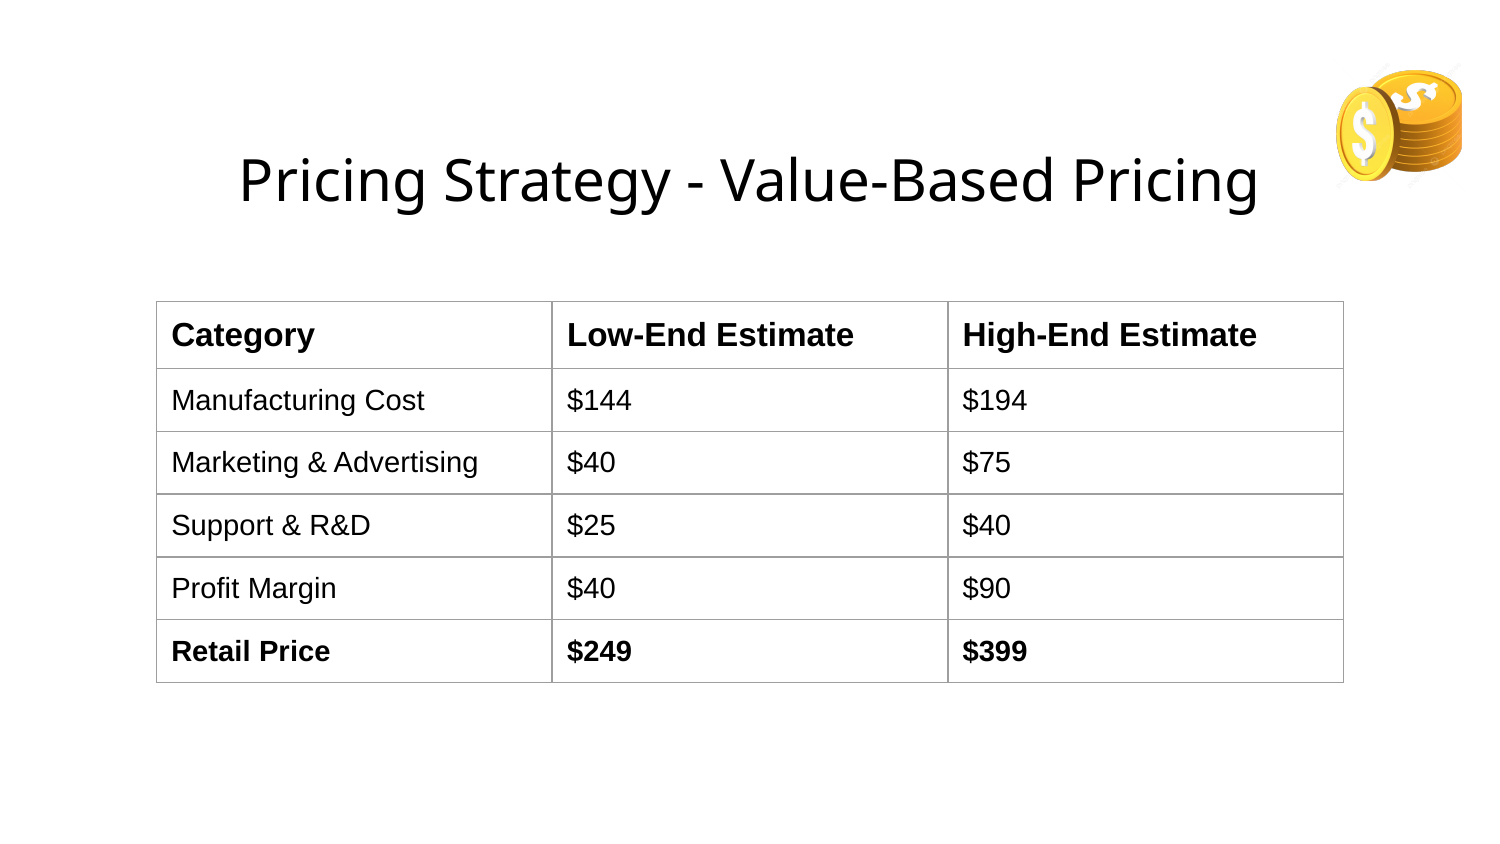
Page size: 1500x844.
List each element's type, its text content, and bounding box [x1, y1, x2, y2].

table_cell $249 [553, 620, 947, 682]
table_cell $194 [949, 369, 1343, 431]
table_cell Retail Price [157, 620, 551, 682]
table_cell $40 [553, 558, 947, 619]
table_cell Profit Margin [157, 558, 551, 619]
table_header Low-End Estimate [553, 302, 947, 368]
table_cell Support & R&D [157, 495, 551, 556]
table_cell Marketing & Advertising [157, 432, 551, 493]
table_cell $75 [949, 432, 1343, 493]
table_cell $25 [553, 495, 947, 556]
table_cell Manufacturing Cost [157, 369, 551, 431]
text_box Pricing Strategy - Value-Based Pricing [0, 139, 1500, 218]
table_cell $399 [949, 620, 1343, 682]
table_cell $40 [949, 495, 1343, 556]
table_header High-End Estimate [949, 302, 1343, 368]
table_cell $144 [553, 369, 947, 431]
table_header Category [157, 302, 551, 368]
picture [1327, 54, 1471, 197]
table_cell $90 [949, 558, 1343, 619]
table_cell $40 [553, 432, 947, 493]
